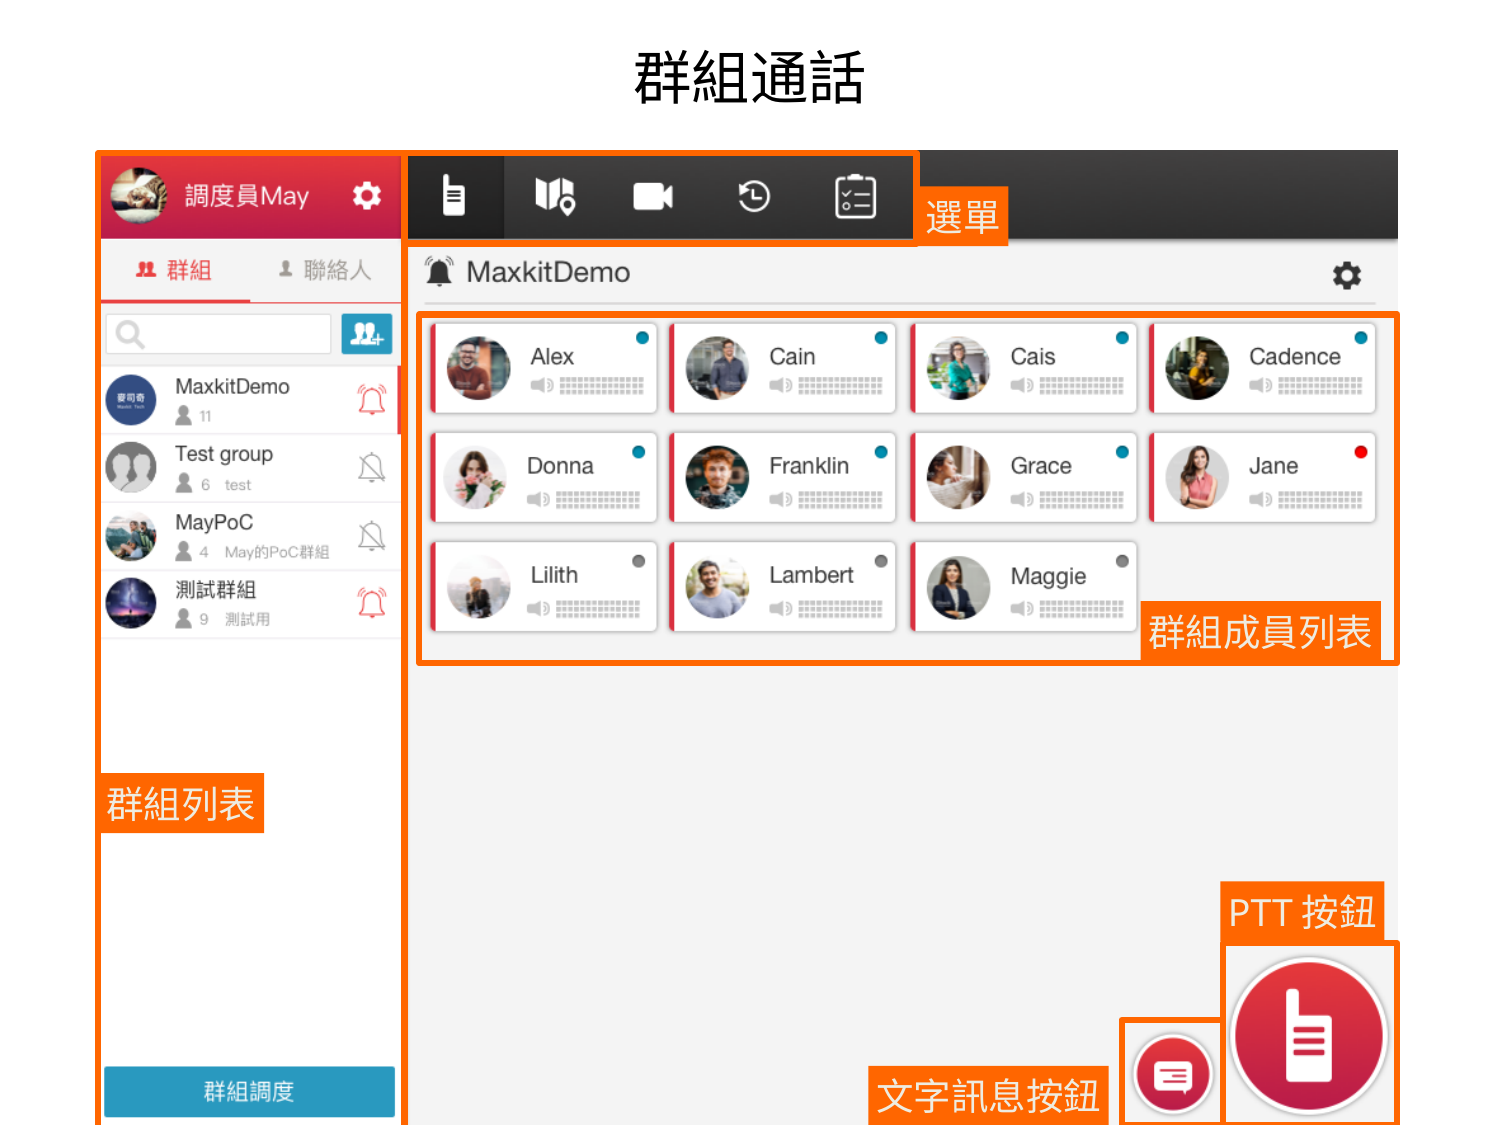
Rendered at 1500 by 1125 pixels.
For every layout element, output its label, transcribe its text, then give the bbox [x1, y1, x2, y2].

text_box 群組通話 [626, 33, 875, 119]
picture [97, 150, 1398, 1125]
